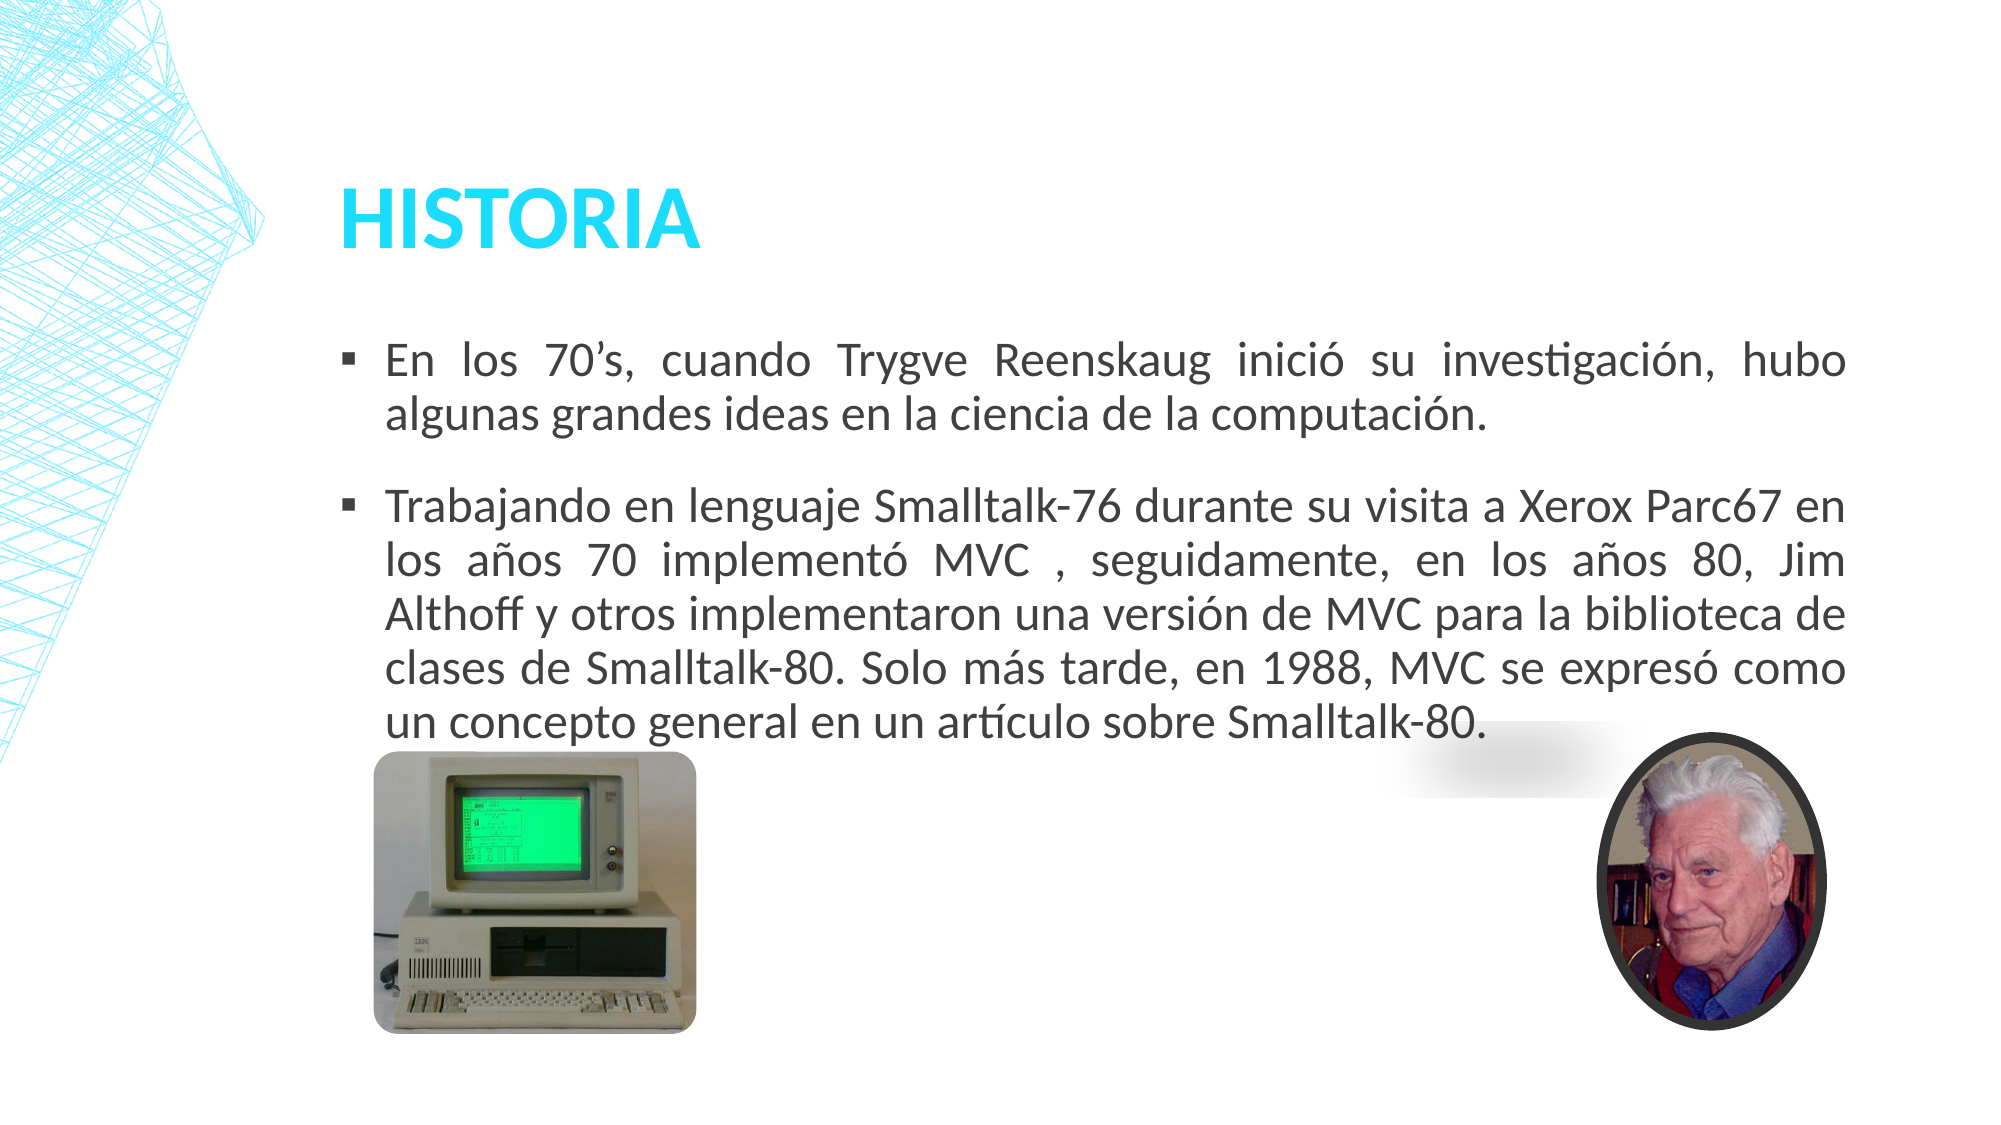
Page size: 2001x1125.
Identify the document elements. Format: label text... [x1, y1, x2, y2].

picture [0, 0, 2001, 1125]
list En los 70’s, cuando Trygve Reenskaug inició su investigación, hubo algunas grandes ideas en la ciencia de la computación. Trabajando en lenguaje Smalltalk-76 durante su visita a Xerox Parc67 en los años 70 implementó MVC , seguidamente, en los años 80, Jim Althoff y otros implementaron una versión de MVC para la biblioteca de clases de Smalltalk-80. Solo más tarde, en 1988, MVC se expresó como un concepto general en un artículo sobre Smalltalk-80. [324, 326, 1863, 1062]
title HISTORIA [324, 62, 1879, 275]
